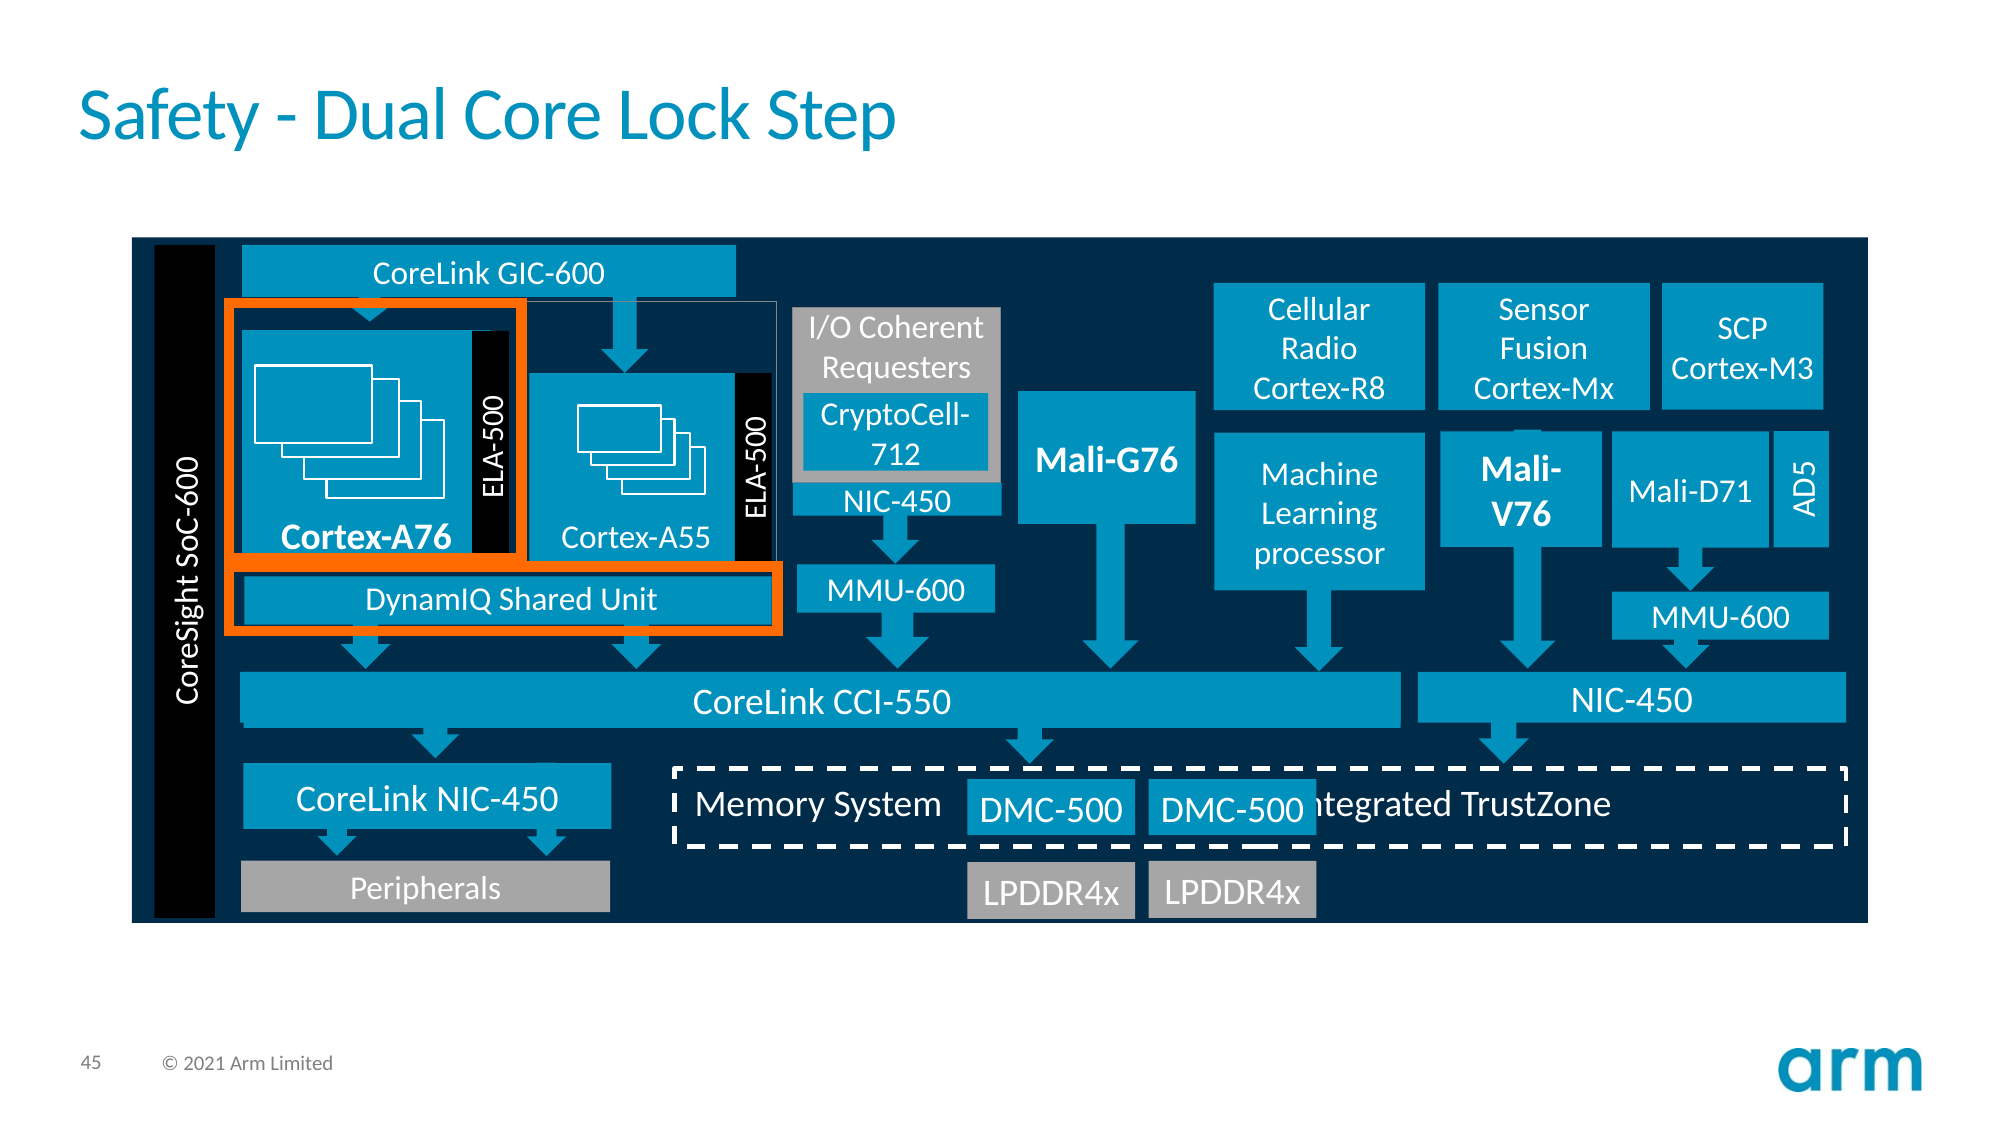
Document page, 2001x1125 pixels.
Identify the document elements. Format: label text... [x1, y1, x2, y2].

picture [1889, 1048, 1903, 1053]
picture [1788, 1056, 1812, 1083]
picture [1803, 1048, 1922, 1092]
picture [1911, 1048, 1922, 1062]
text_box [131, 237, 1869, 923]
picture [1778, 1072, 1794, 1092]
title Safety - Dual Core Lock Step [78, 78, 1922, 186]
picture [1778, 1048, 1794, 1067]
